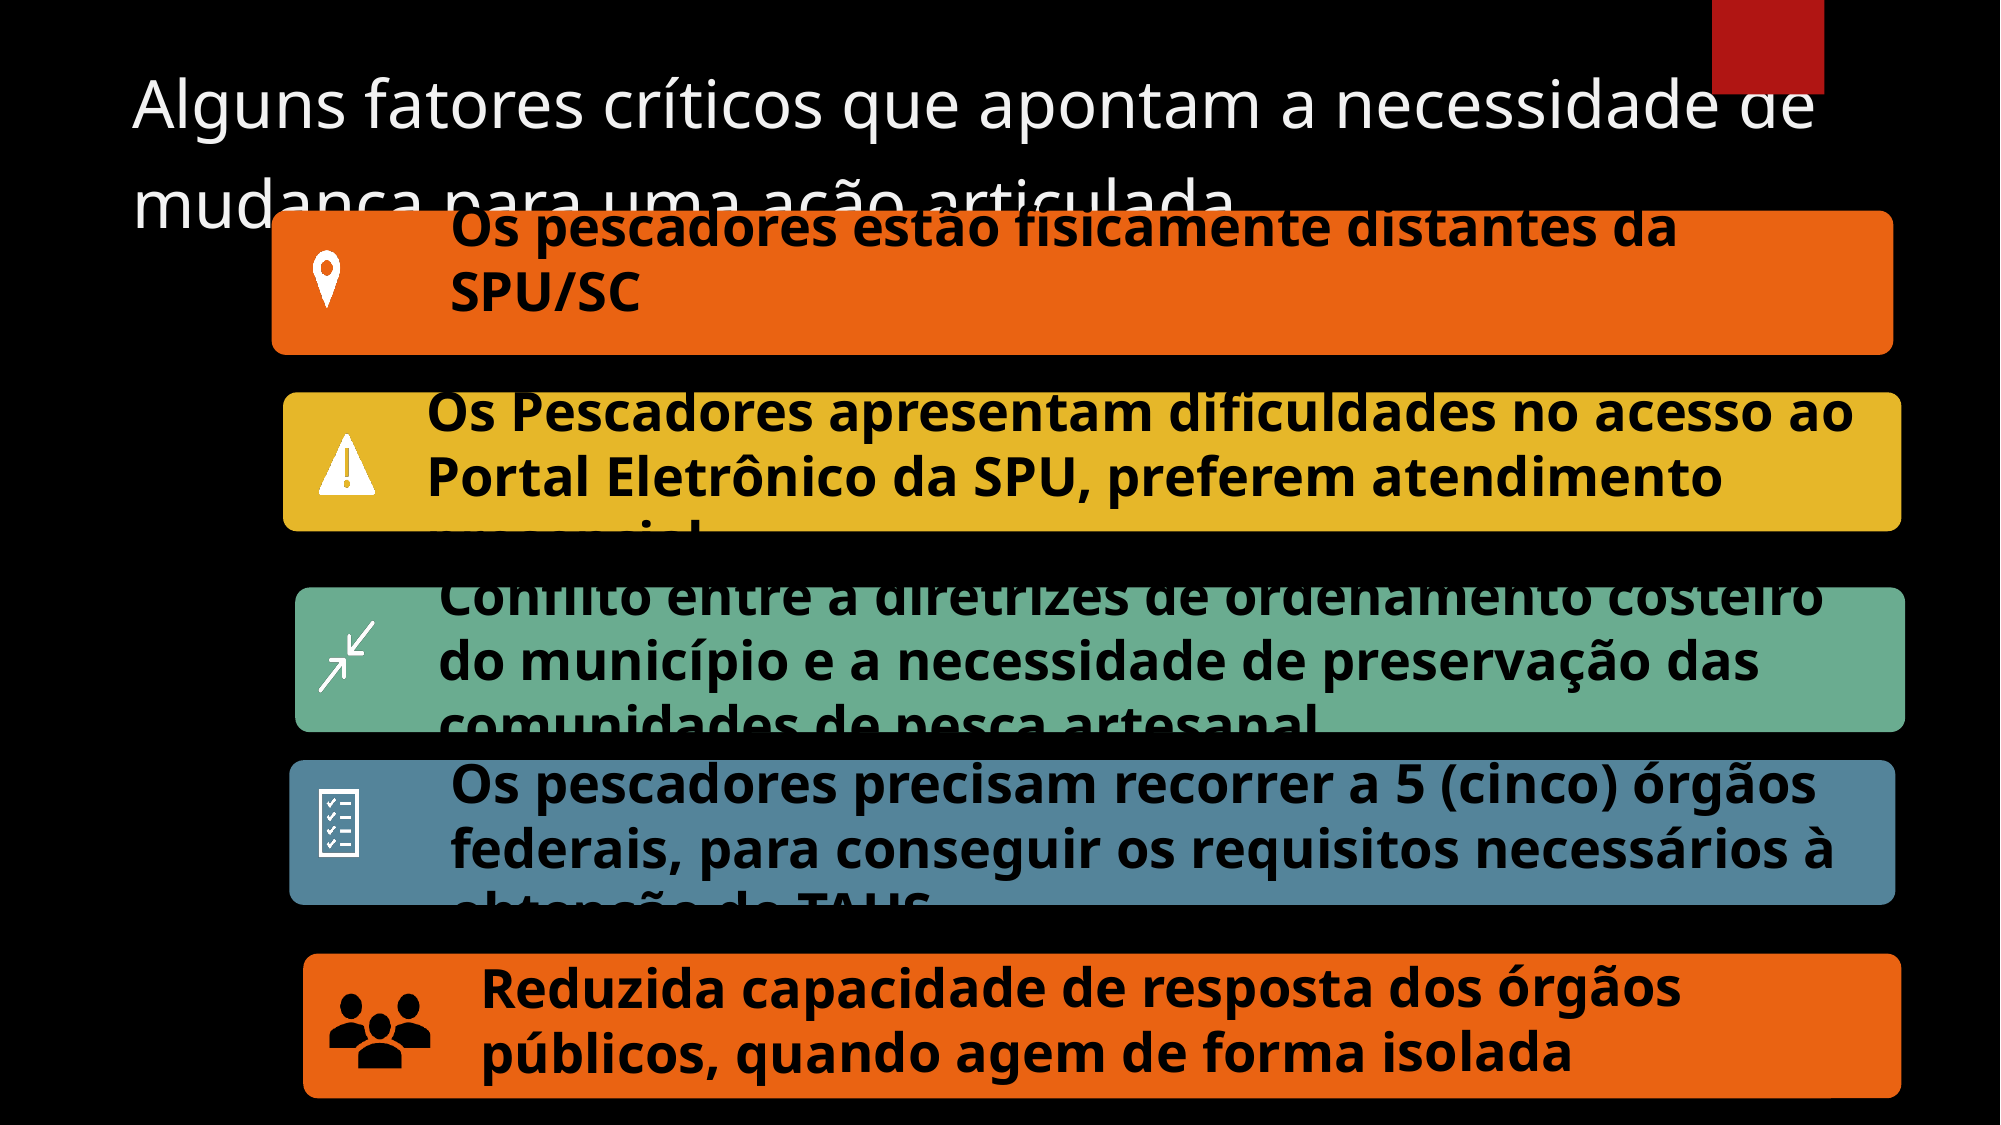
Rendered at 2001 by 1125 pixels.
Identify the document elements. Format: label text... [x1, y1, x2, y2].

text_box Os Pescadores apresentam dificuldades no acesso ao Portal Eletrônico da SPU, preferem atendimento presencial [413, 397, 1888, 551]
text_box [283, 392, 1902, 532]
text_box [315, 425, 378, 503]
text_box [1888, 213, 1894, 352]
text_box [315, 616, 378, 697]
text_box [307, 782, 370, 864]
text_box [303, 953, 467, 1099]
text_box [850, 953, 1902, 1099]
text_box Alguns fatores críticos que apontam a necessidade de mudança para uma ação articulada [117, 82, 1961, 201]
picture [322, 961, 438, 1100]
text_box [295, 238, 358, 319]
text_box [271, 210, 437, 355]
text_box Conflito entre a diretrizes de ordenamento costeiro do município e a necessidade de preservação das comunidades de pesca artesanal [425, 579, 1888, 739]
text_box [289, 760, 1896, 905]
text_box [295, 587, 425, 733]
text_box Os pescadores estão fisicamente distantes da SPU/SC [437, 210, 1888, 370]
text_box [1888, 587, 1906, 733]
text_box Os pescadores precisam recorrer a 5 (cinco) órgãos federais, para conseguir os requisitos necessários à obtenção de TAUS [437, 766, 1888, 926]
text_box [1712, 0, 1825, 95]
text_box Reduzida capacidade de resposta dos órgãos públicos, quando agem de forma isolada [467, 936, 1891, 1100]
